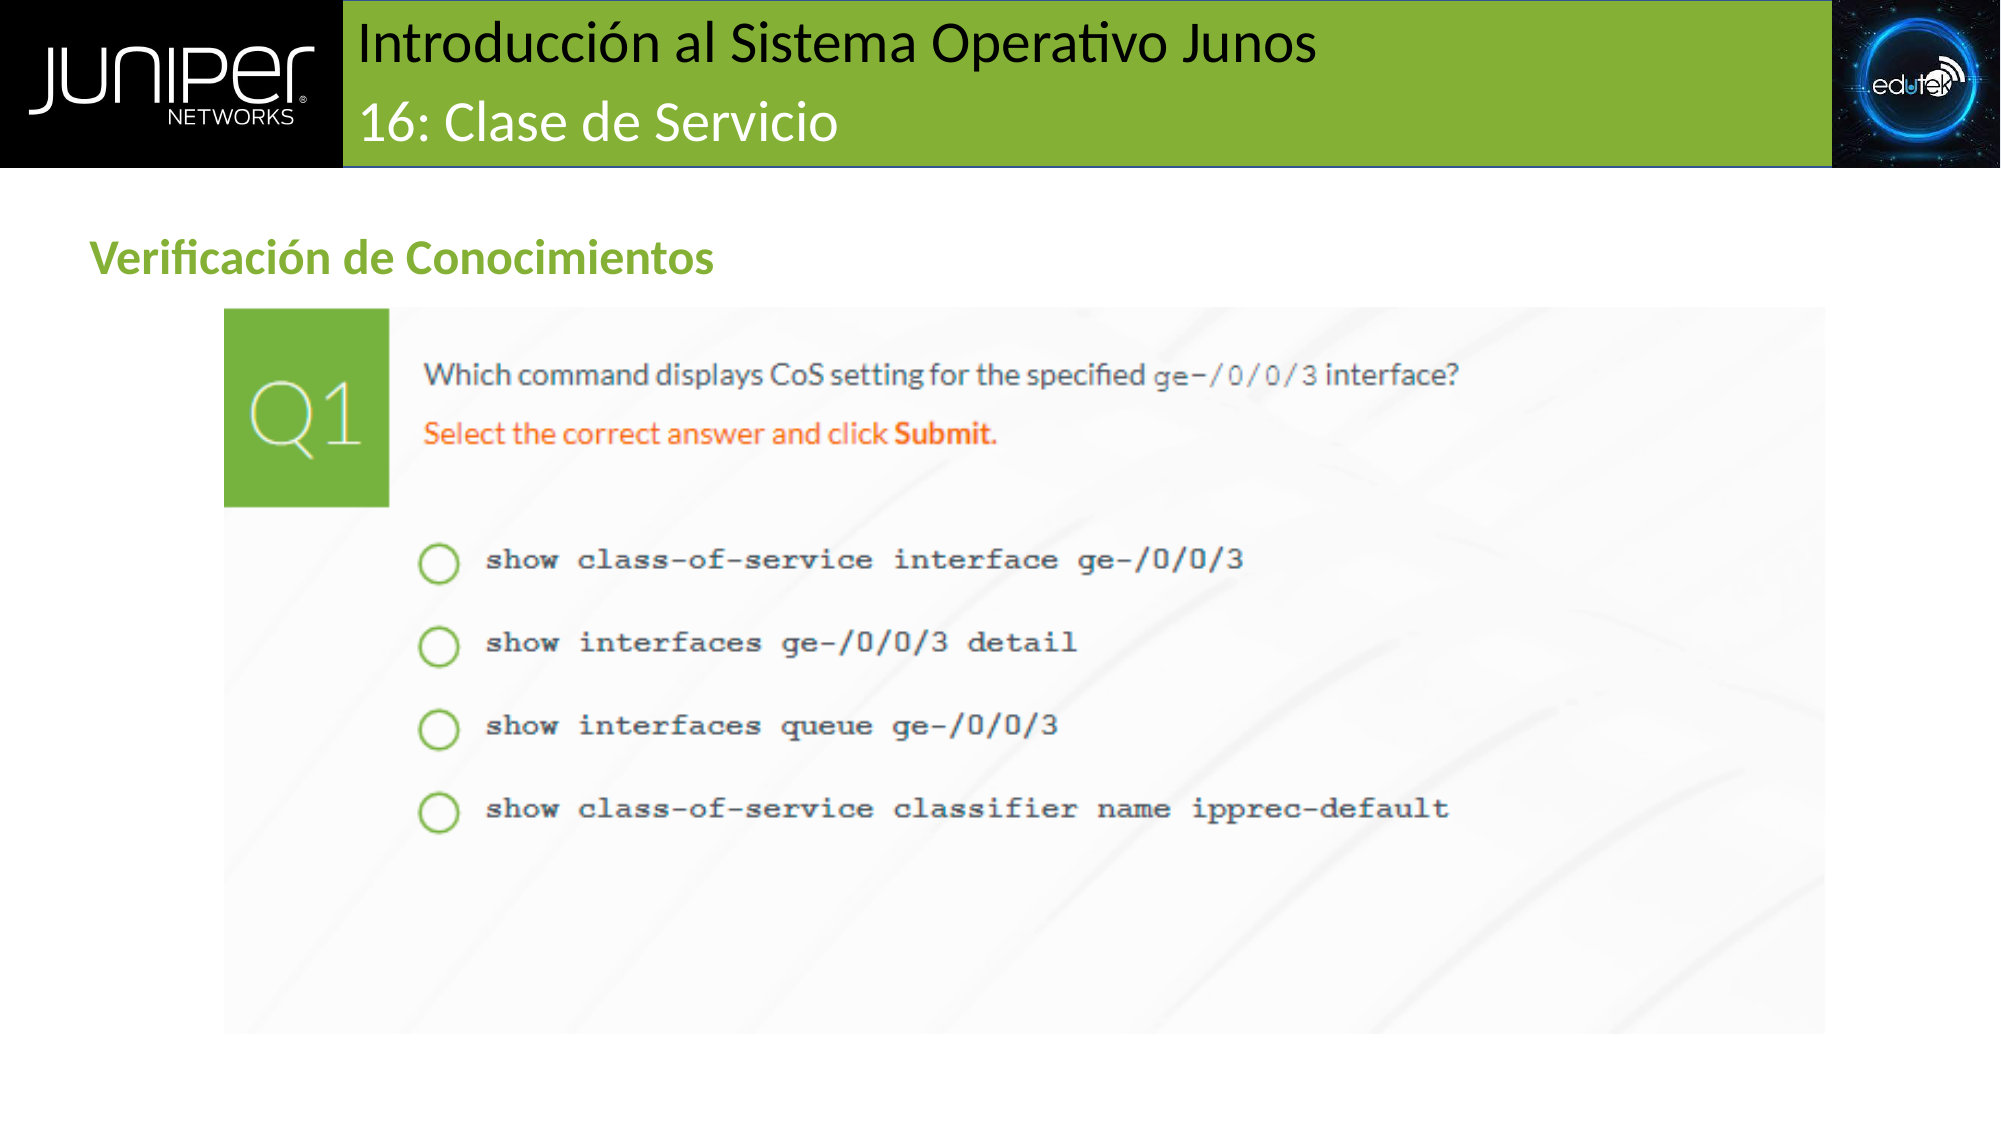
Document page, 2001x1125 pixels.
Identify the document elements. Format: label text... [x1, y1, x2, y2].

picture [0, 0, 343, 168]
picture [224, 307, 1832, 1035]
picture [1832, 84, 2000, 168]
list Verificación de Conocimientos [74, 223, 1949, 938]
list 16: Clase de Servicio [342, 83, 1606, 168]
title Introducción al Sistema Operativo Junos [342, 3, 2000, 84]
